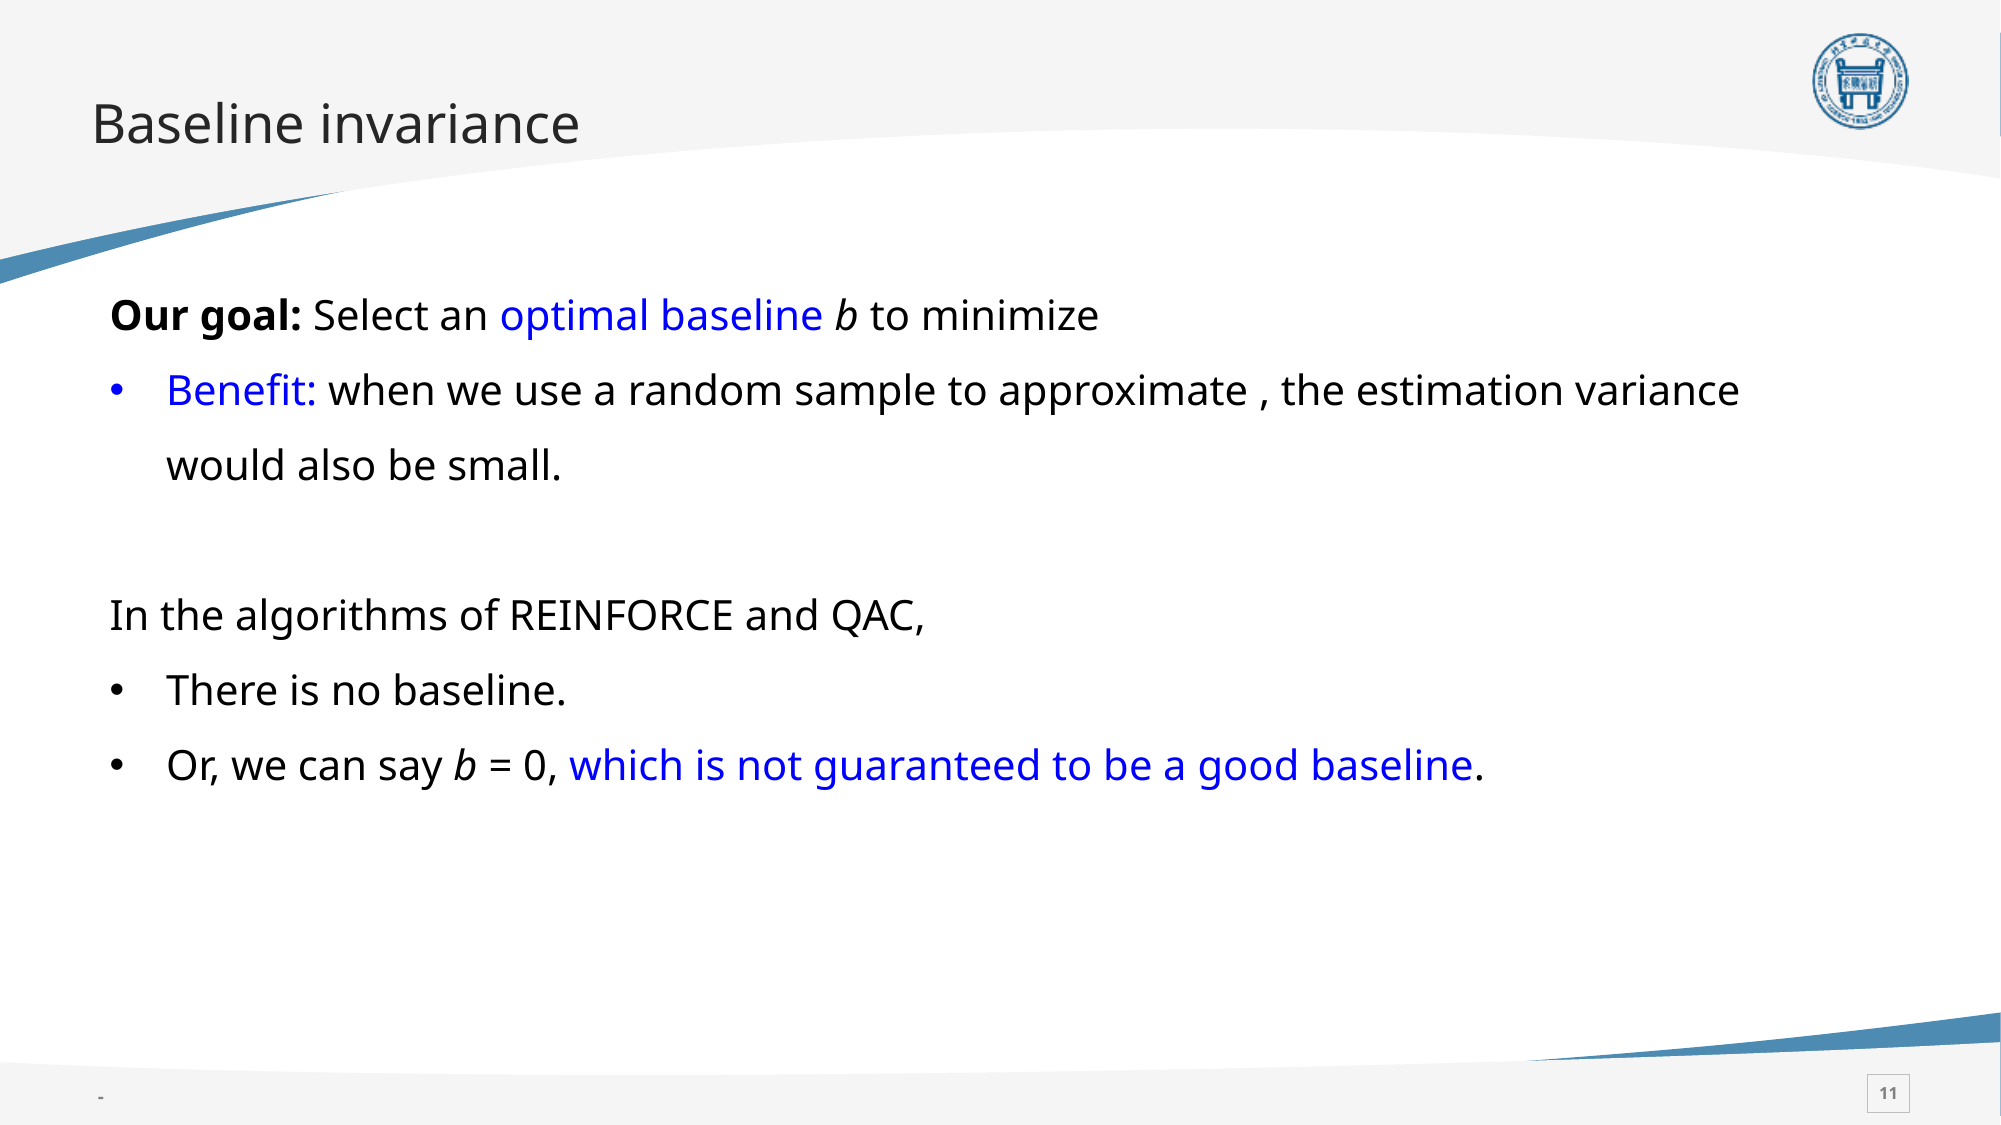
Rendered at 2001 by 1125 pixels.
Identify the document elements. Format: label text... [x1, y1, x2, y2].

picture [1812, 33, 1909, 130]
title Baseline invariance [79, 57, 824, 146]
